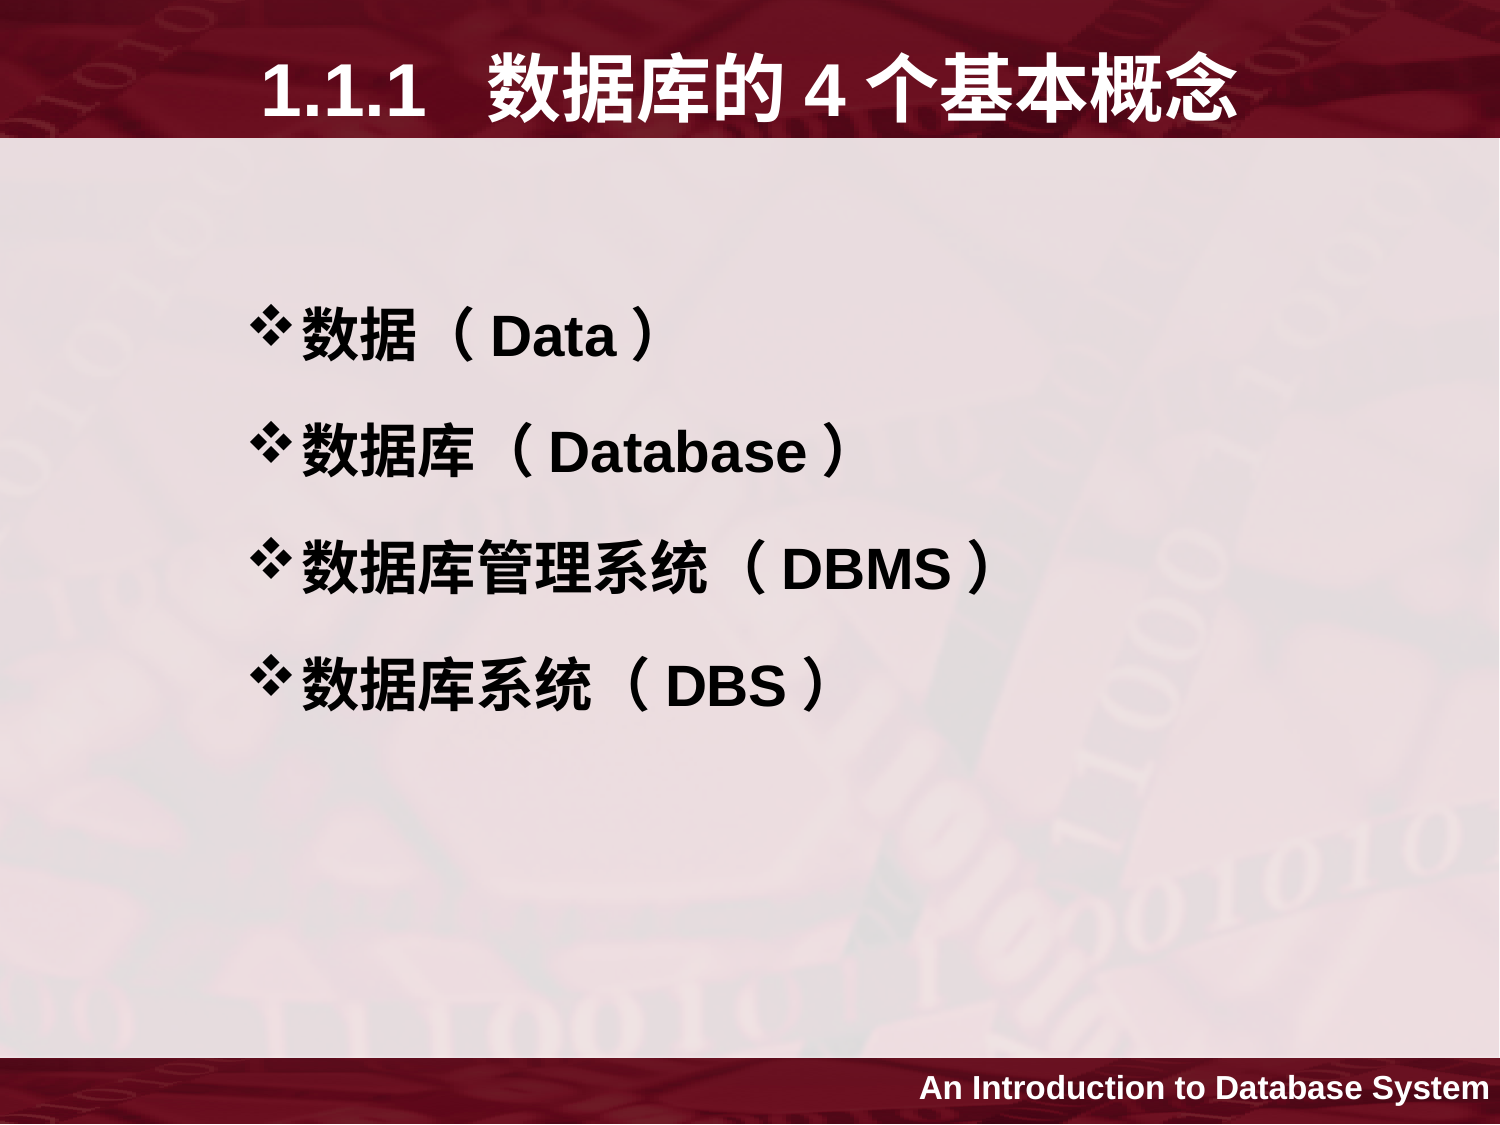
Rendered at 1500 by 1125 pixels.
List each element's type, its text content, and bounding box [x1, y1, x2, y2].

picture [0, 0, 1500, 1124]
list 数据（Data） 数据库（Database） 数据库管理系统（DBMS） 数据库系统（DBS） [230, 255, 1268, 957]
title 1.1.1 数据库的4个基本概念 [75, 0, 1425, 181]
